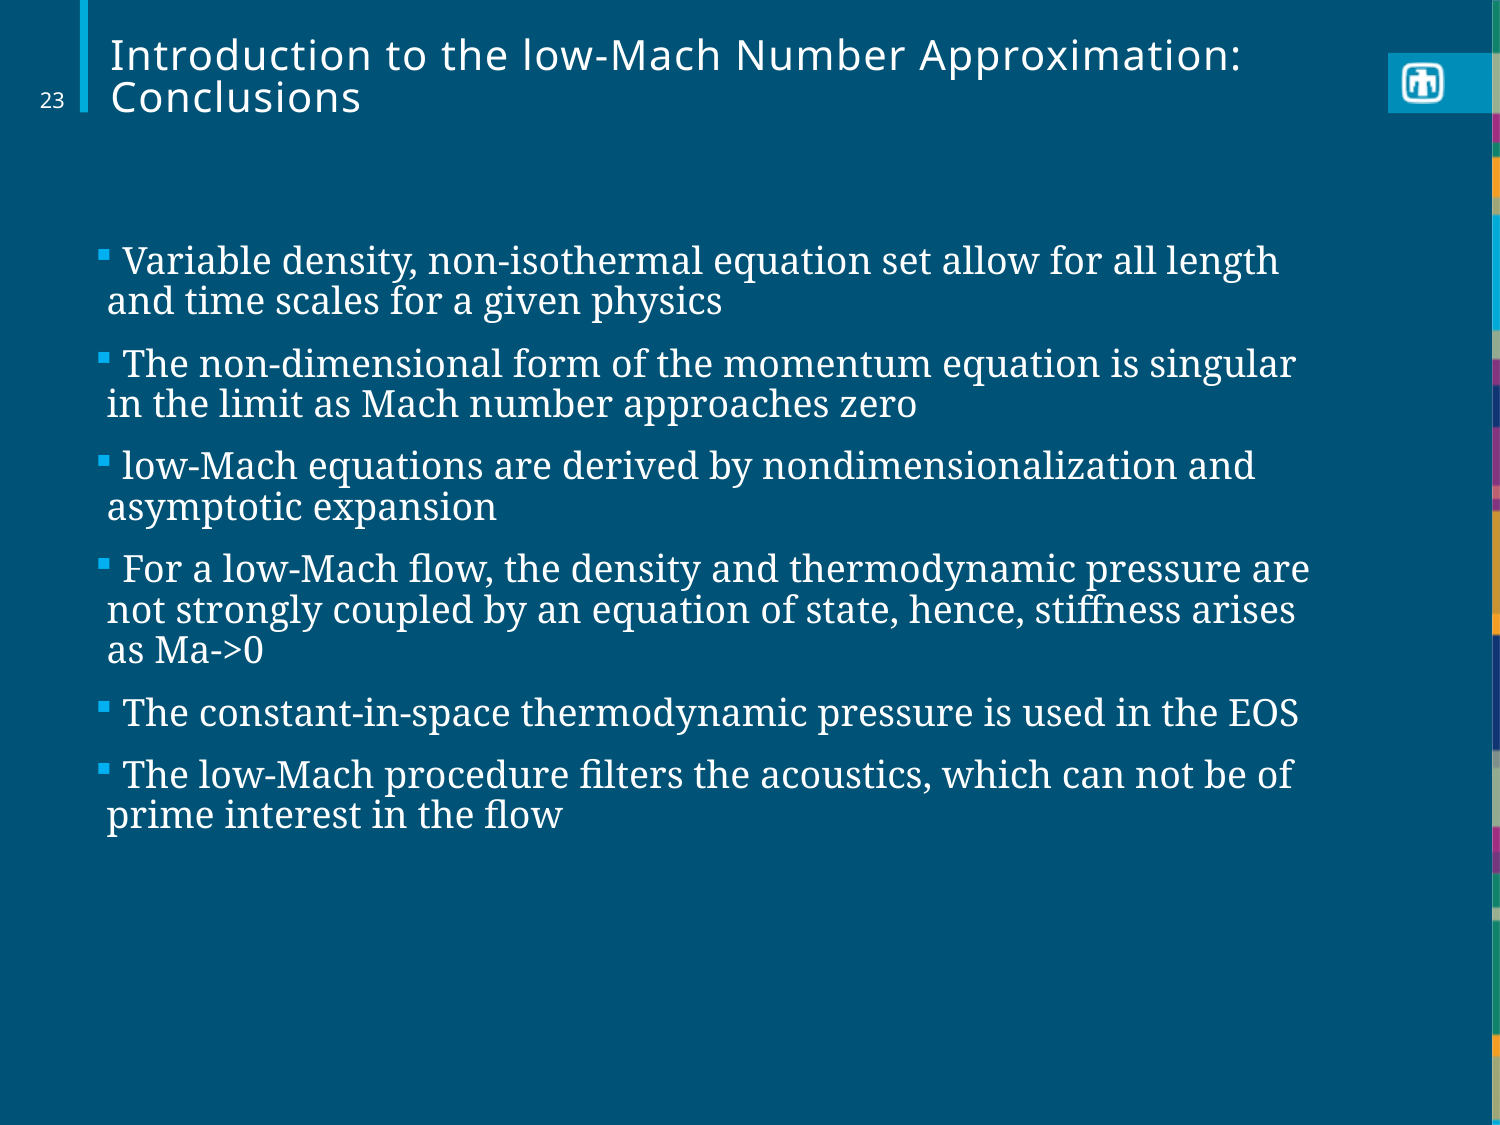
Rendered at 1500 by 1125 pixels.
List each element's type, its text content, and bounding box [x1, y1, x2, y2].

list Variable density, non-isothermal equation set allow for all length and time scales for a given physics The non-dimensional form of the momentum equation is singular in the limit as Mach number approaches zero low-Mach equations are derived by nondimensionalization and asymptotic expansion For a low-Mach flow, the density and thermodynamic pressure are not strongly coupled by an equation of state, hence, stiffness arises as Ma->0 The constant-in-space thermodynamic pressure is used in the EOS The low-Mach procedure filters the acoustics, which can not be of prime interest in the flow [95, 234, 1333, 1028]
slide_number 23 [7, 71, 80, 132]
picture [1493, 330, 1499, 1120]
picture [1493, 1, 1499, 215]
title Introduction to the low-Mach Number Approximation: Conclusions [95, 35, 1371, 129]
picture [1402, 63, 1444, 103]
